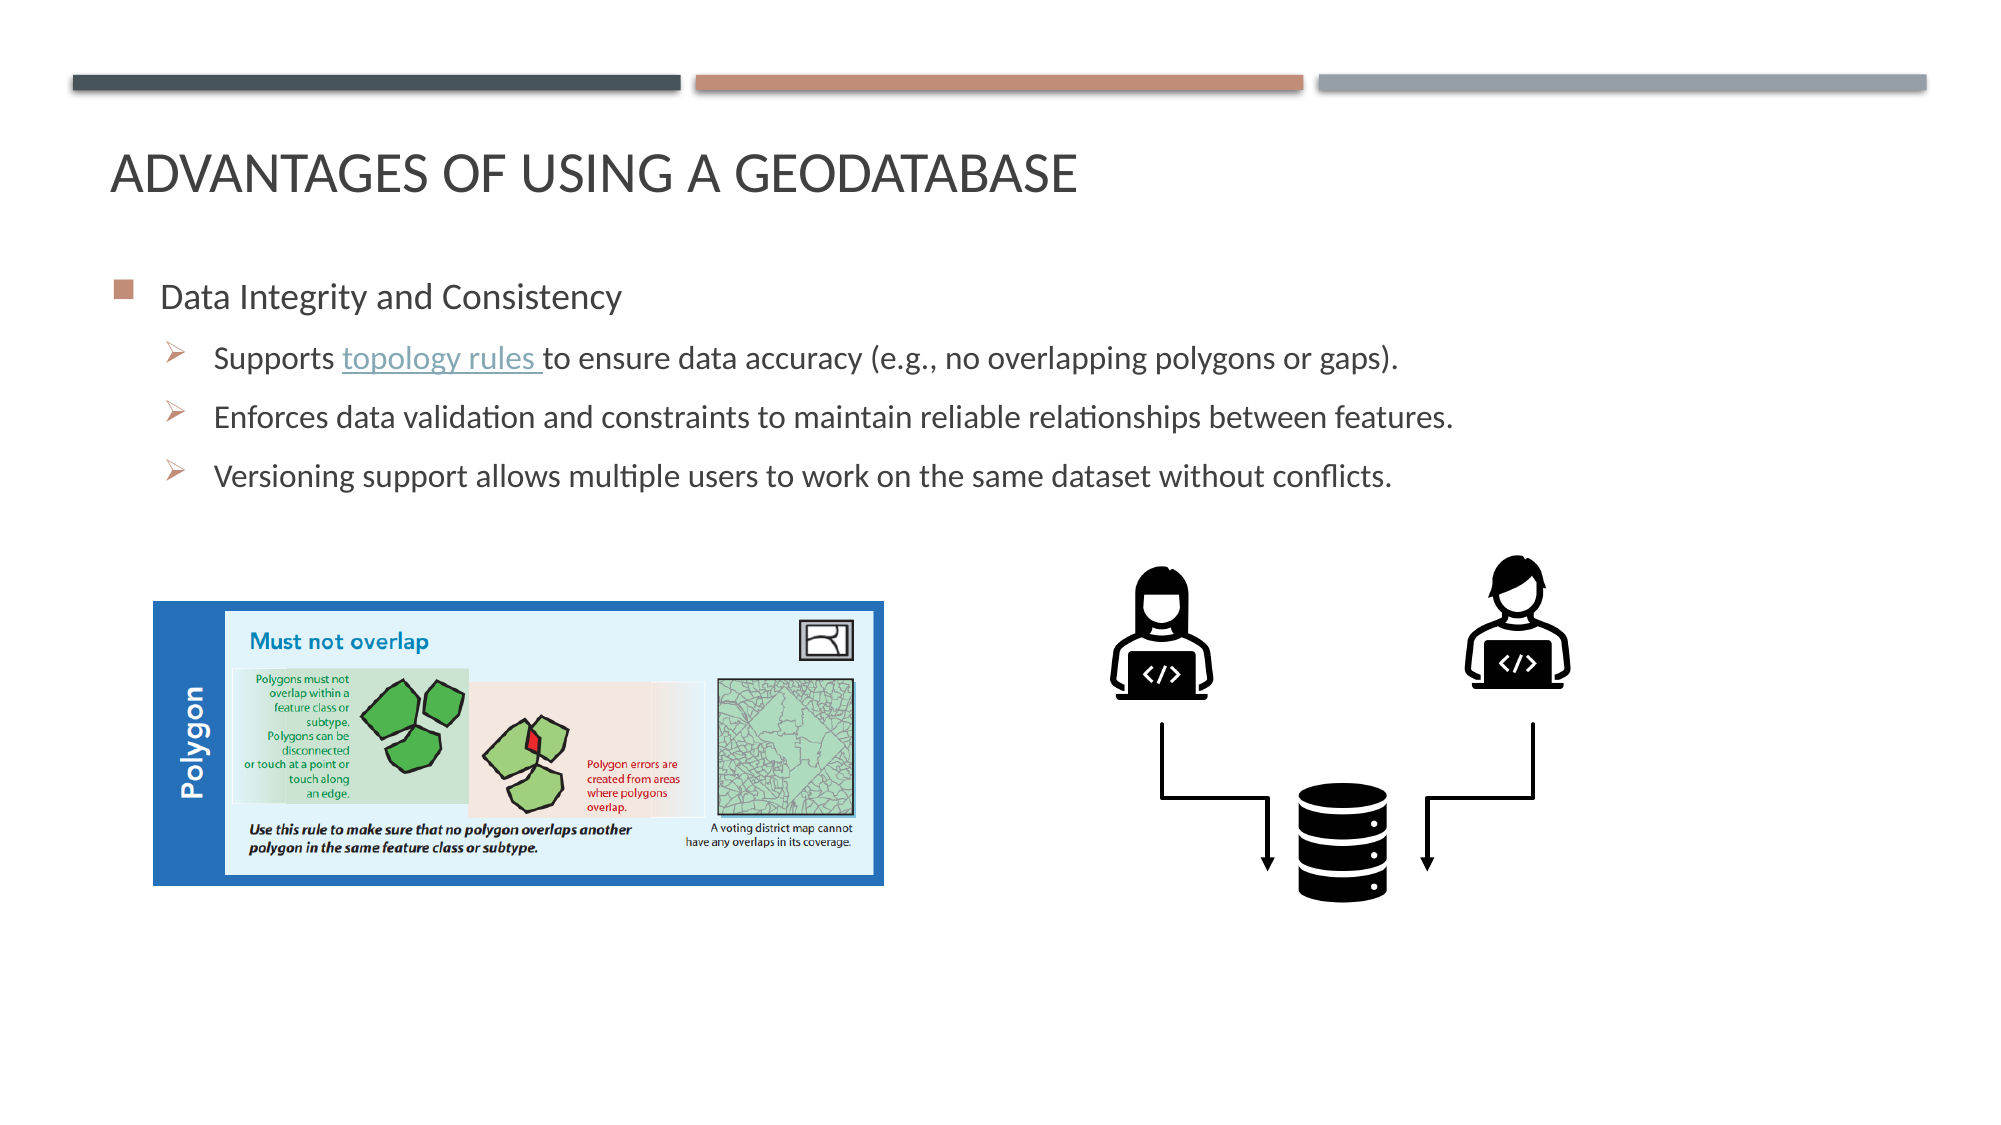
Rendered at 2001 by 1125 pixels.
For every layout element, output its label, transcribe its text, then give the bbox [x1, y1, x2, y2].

picture [145, 589, 893, 902]
picture [1086, 552, 1238, 704]
title Advantages of using a geodatabase [95, 115, 1905, 212]
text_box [1406, 744, 1555, 852]
list Data Integrity and Consistency Supports topology rules to ensure data accuracy (e.g., no overlapping polygons or gaps). Enforces data validation and constraints to maintain reliable relationships between features. Versioning support allows multiple users to work on the same dataset without conflicts. [95, 223, 1905, 544]
picture [1267, 767, 1419, 919]
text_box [1140, 744, 1289, 852]
picture [1442, 540, 1594, 692]
